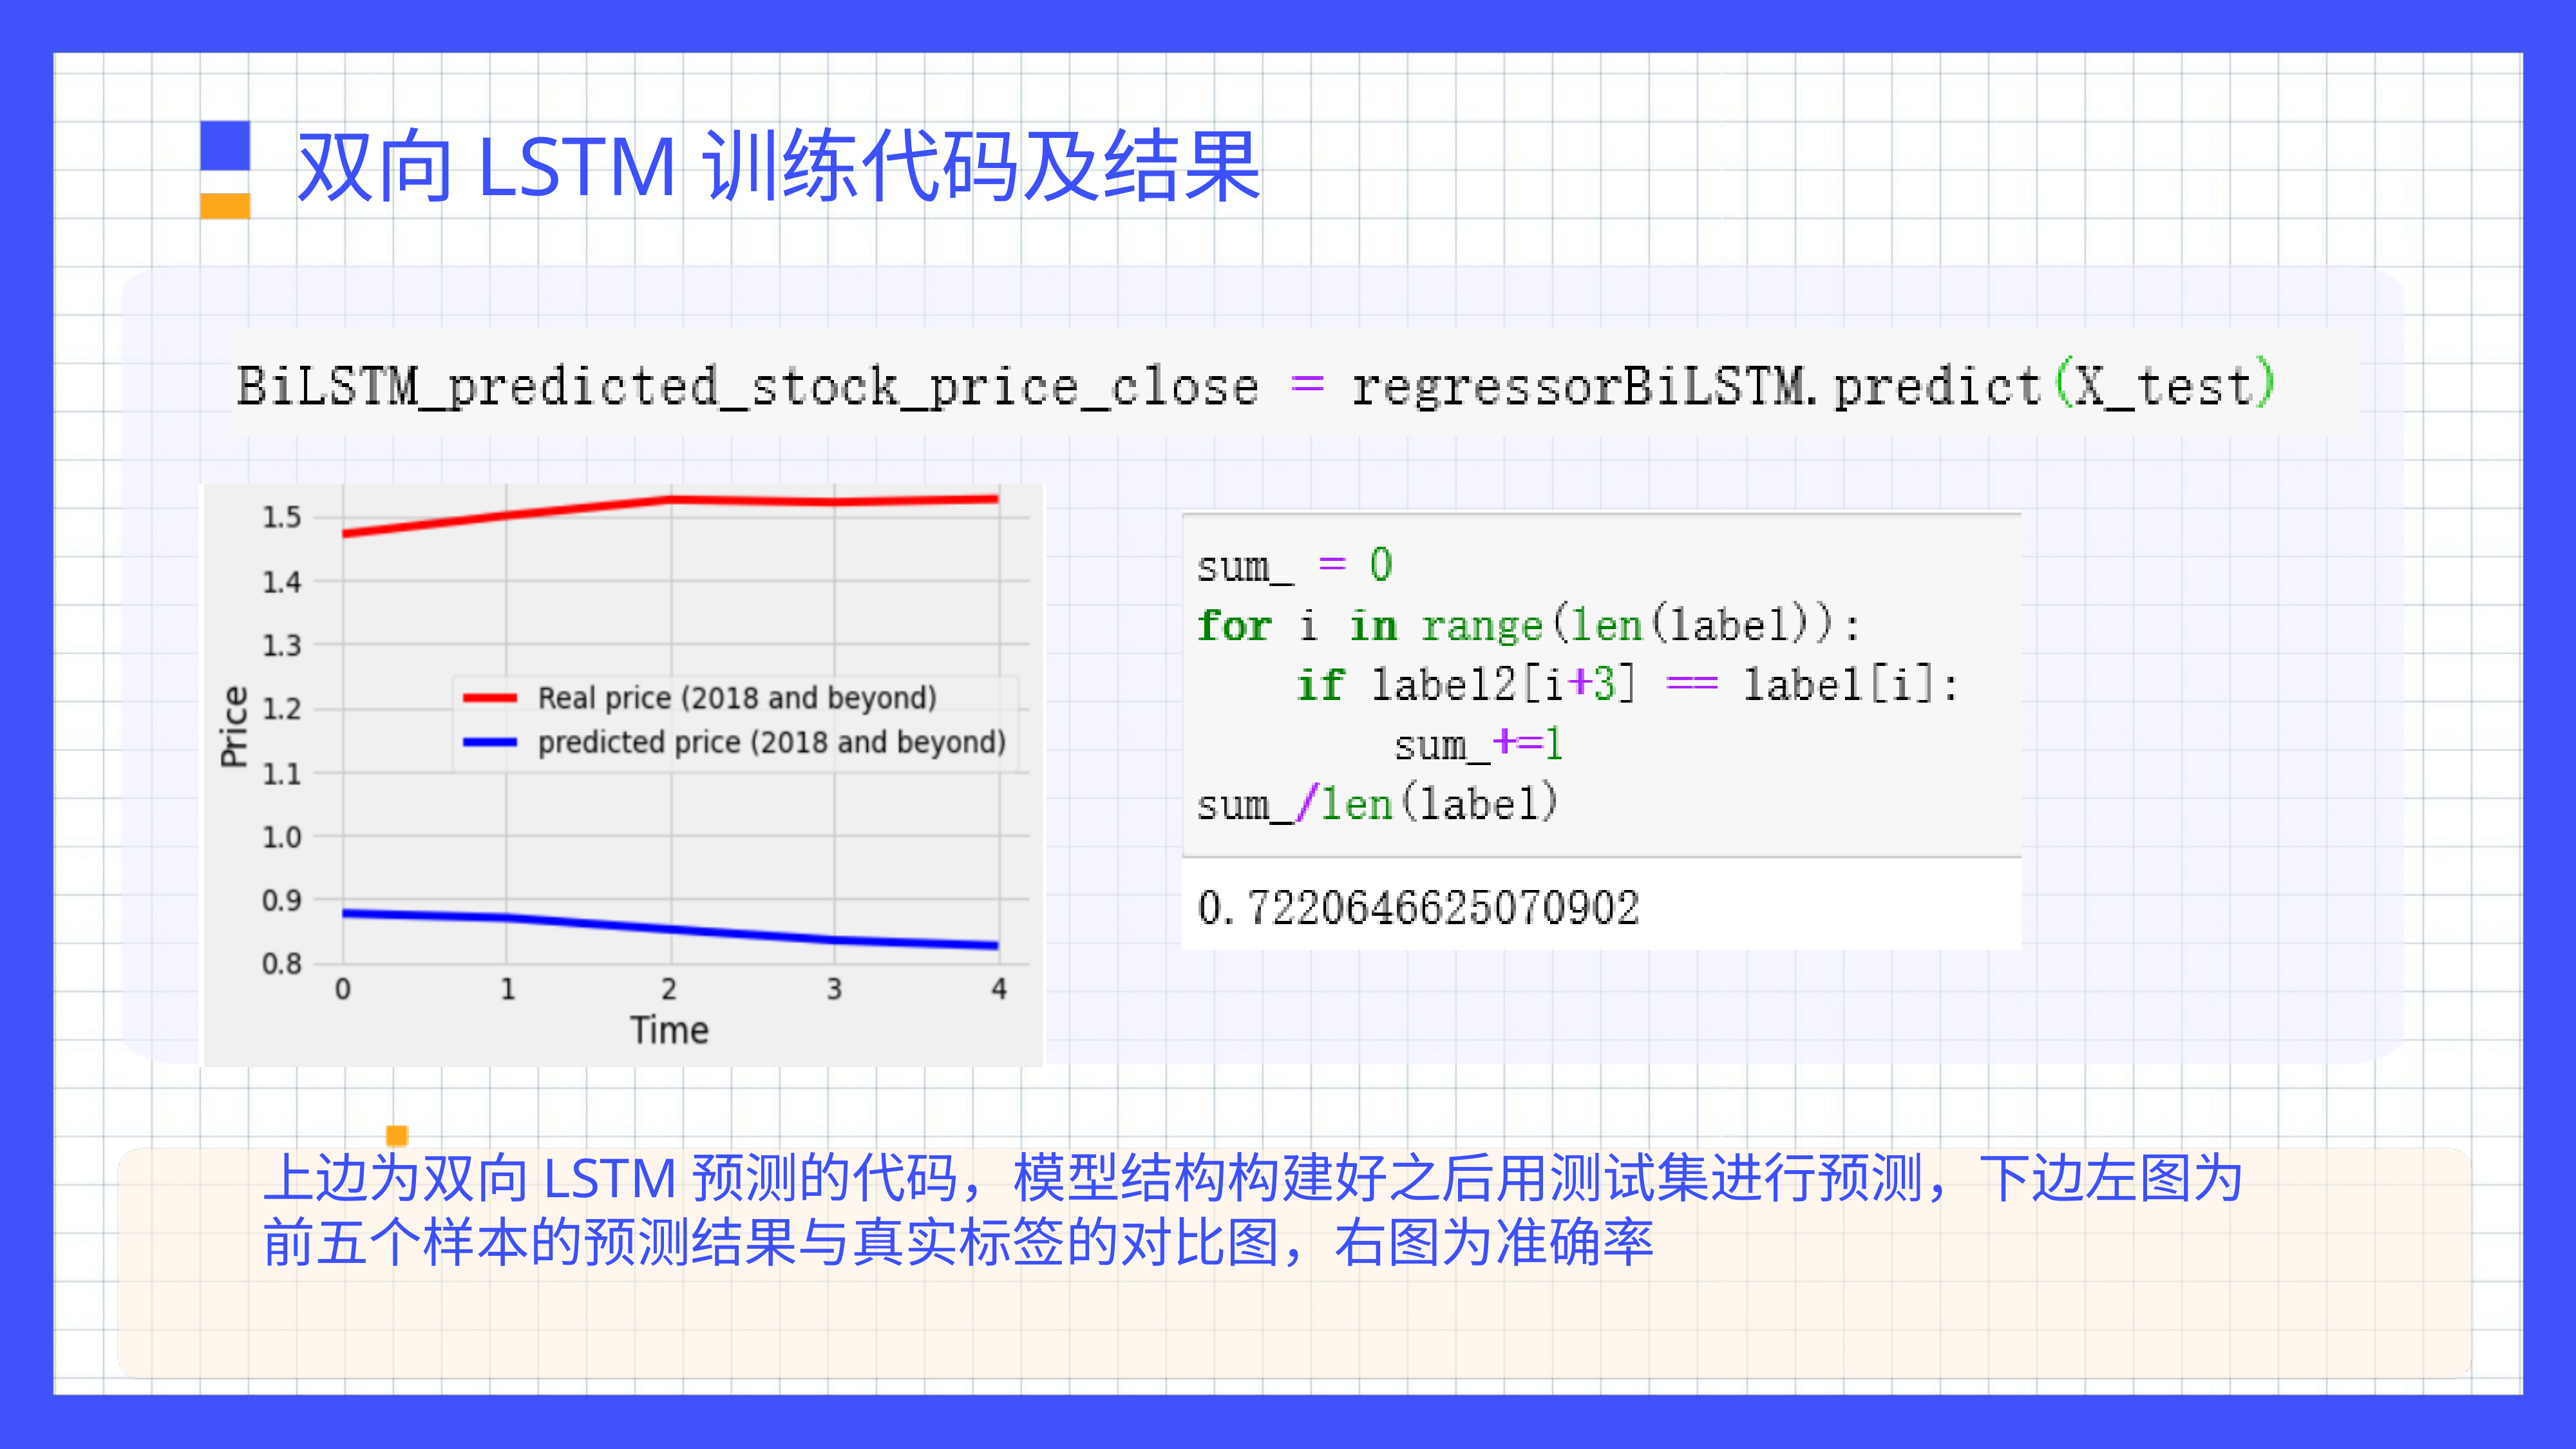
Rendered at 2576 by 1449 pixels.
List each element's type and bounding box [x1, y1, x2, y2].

text_box [198, 119, 252, 222]
picture [0, 0, 2576, 1449]
